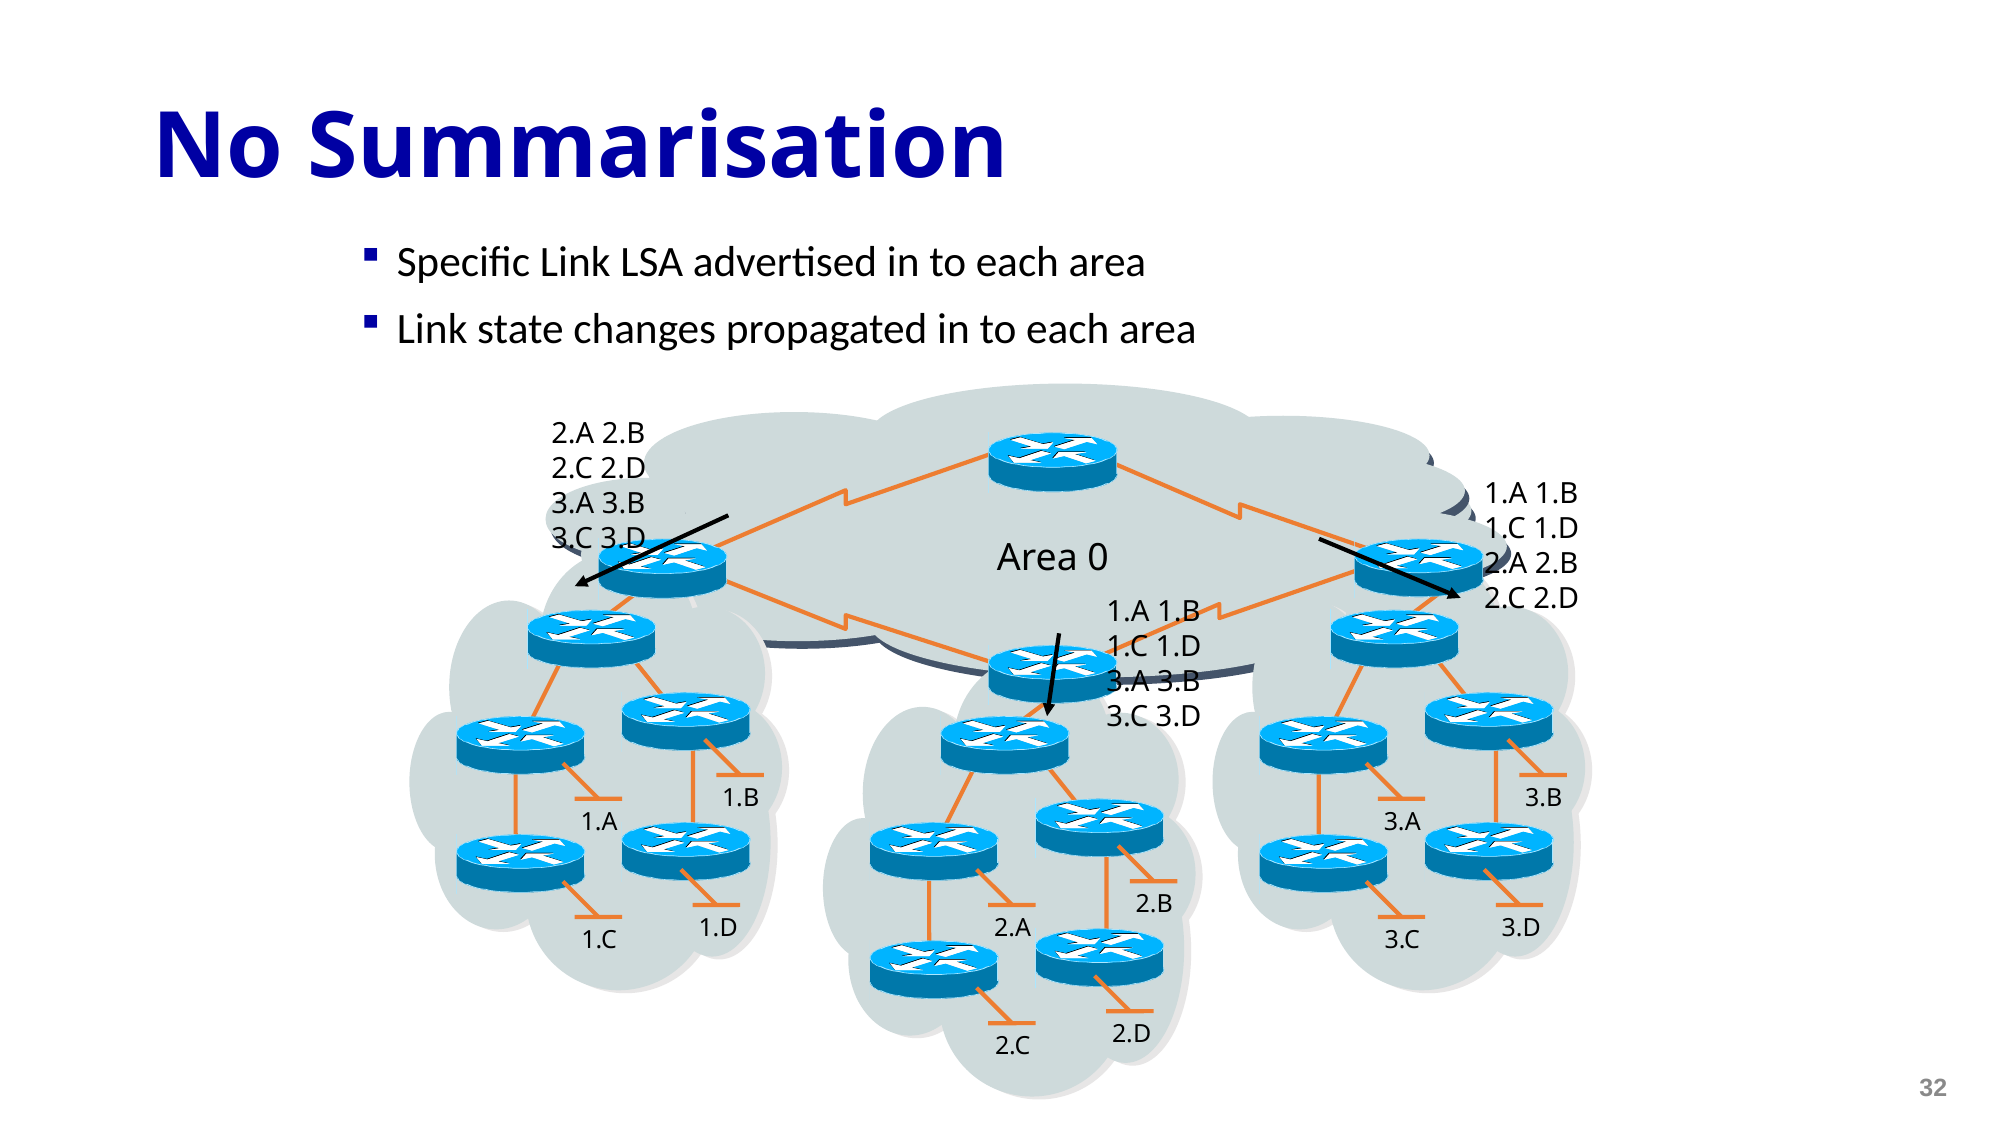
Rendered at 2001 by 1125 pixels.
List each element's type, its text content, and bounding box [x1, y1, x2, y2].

slide_number 32 [1512, 1056, 1963, 1117]
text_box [409, 383, 1604, 1100]
title No Summarisation [137, 74, 1863, 221]
list Specific Link LSA advertised in to each area Link state changes propagated in to each area [324, 231, 1674, 362]
